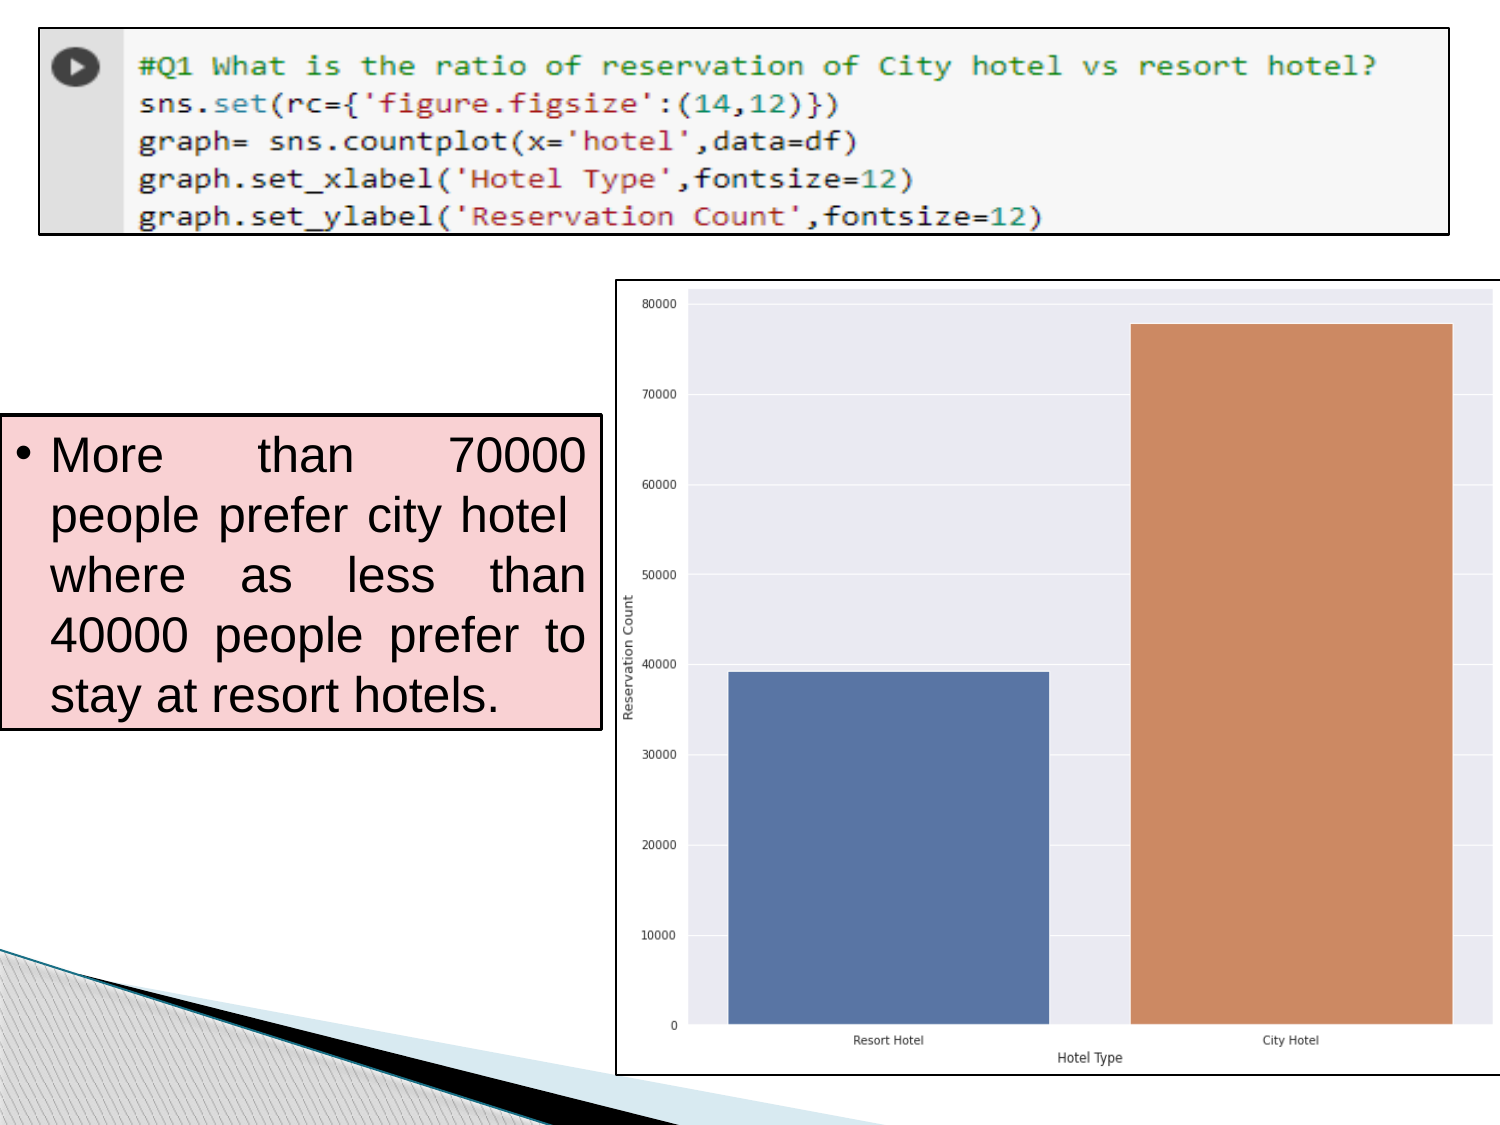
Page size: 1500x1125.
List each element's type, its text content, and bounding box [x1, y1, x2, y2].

picture [40, 28, 1448, 234]
text_box More than 70000 people prefer city hotel where as less than 40000 people prefer to stay at resort hotels. [0, 414, 602, 730]
picture [616, 280, 1500, 1074]
